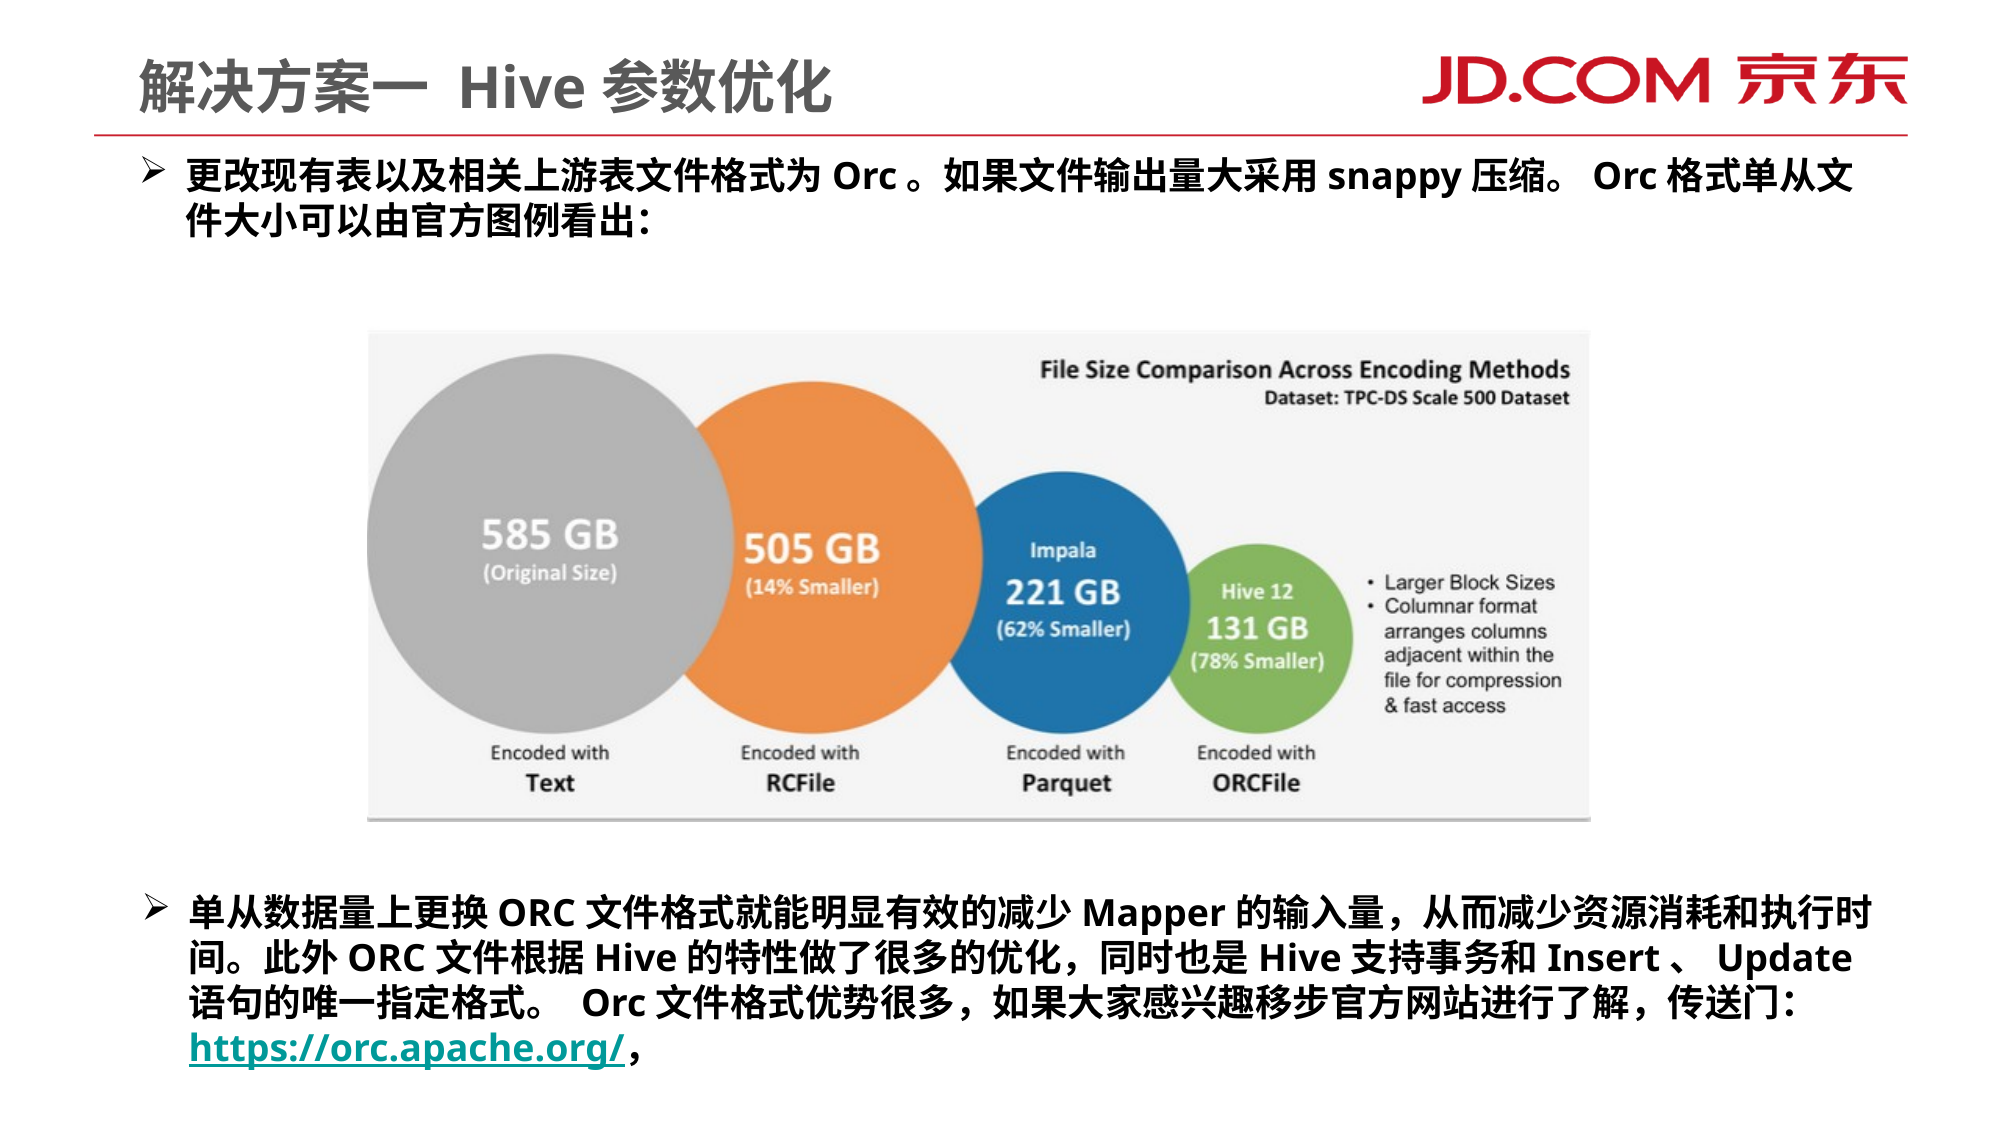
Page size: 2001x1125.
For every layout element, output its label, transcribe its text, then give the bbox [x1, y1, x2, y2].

text_box 更改现有表以及相关上游表文件格式为Orc。如果文件输出量大采用snappy压缩。Orc格式单从文件大小可以由官方图例看出： [123, 144, 1898, 250]
text_box 解决方案一 Hive参数优化 [123, 43, 998, 128]
text_box 单从数据量上更换ORC文件格式就能明显有效的减少Mapper的输入量，从而减少资源消耗和执行时间。此外ORC文件根据Hive的特性做了很多的优化，同时也是Hive支持事务和Insert、Update语句的唯一指定格式。 Orc文件格式优势很多，如果大家感兴趣移步官方网站进行了解，传送门：https://orc.apache.org/， [126, 881, 1911, 1123]
picture [0, 0, 2001, 1125]
